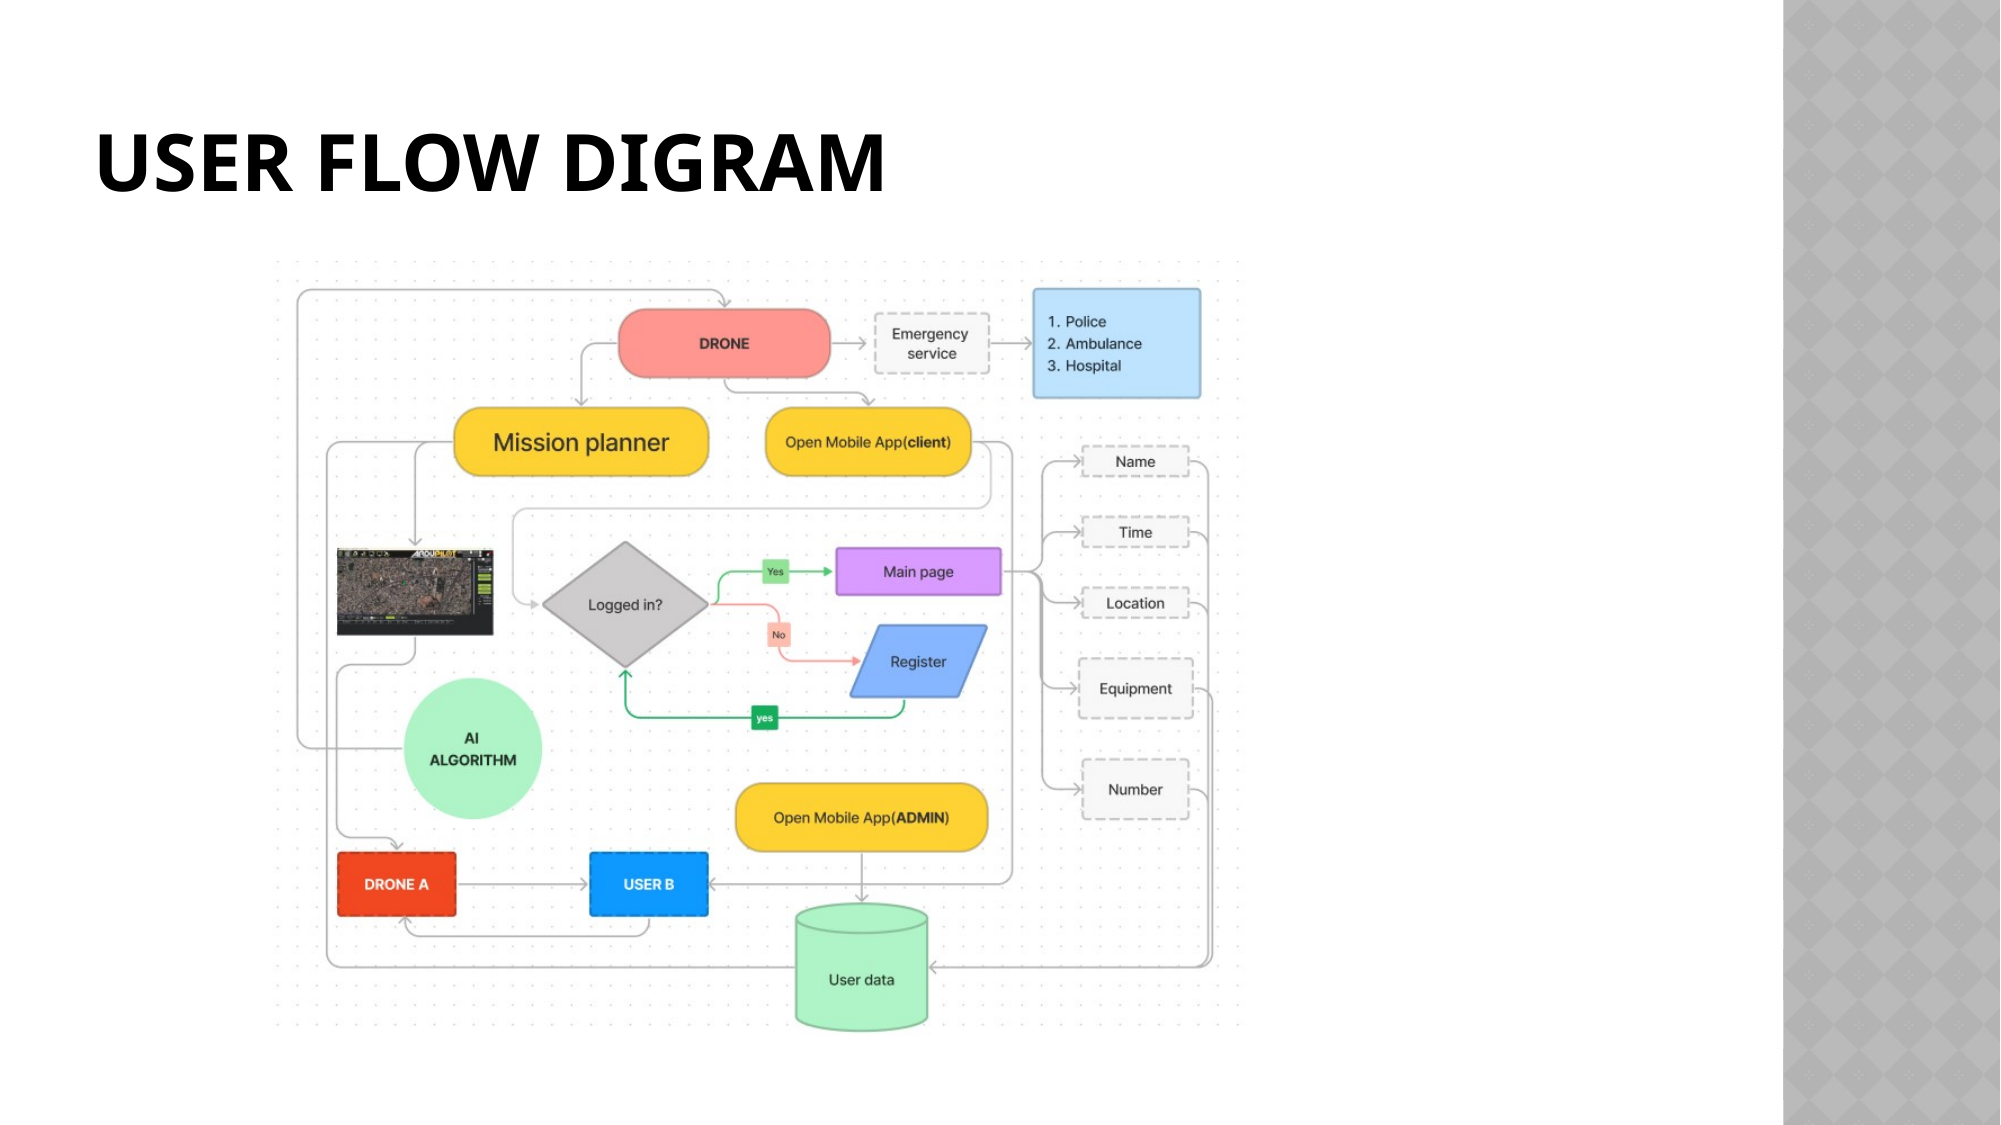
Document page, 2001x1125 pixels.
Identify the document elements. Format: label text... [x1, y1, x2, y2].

title USER FLOW DIGRAM [86, 19, 1670, 208]
picture [263, 260, 1247, 1043]
